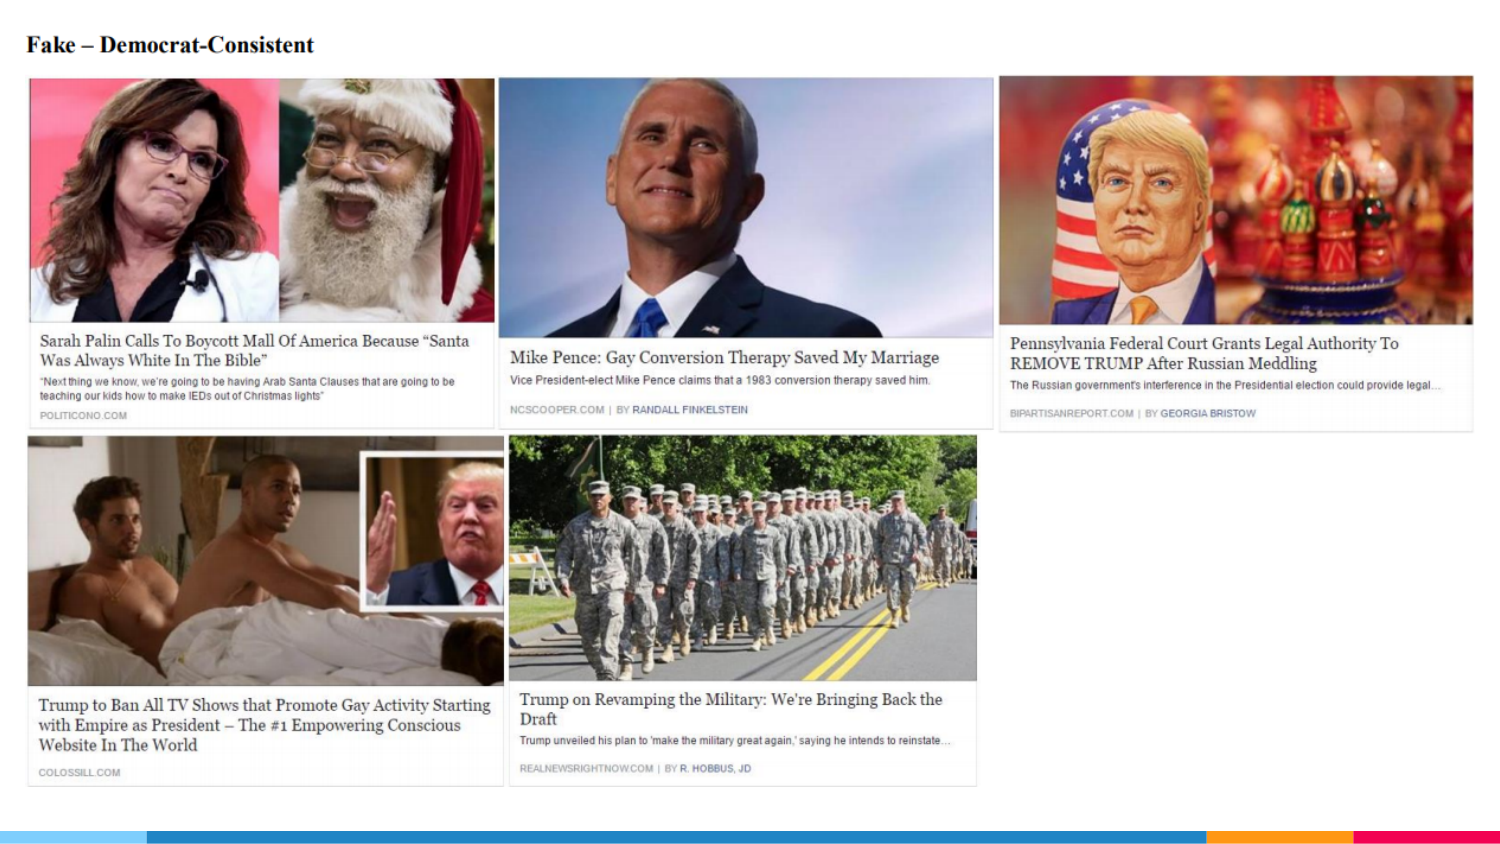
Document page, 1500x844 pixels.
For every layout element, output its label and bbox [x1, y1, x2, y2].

picture [24, 24, 1476, 787]
